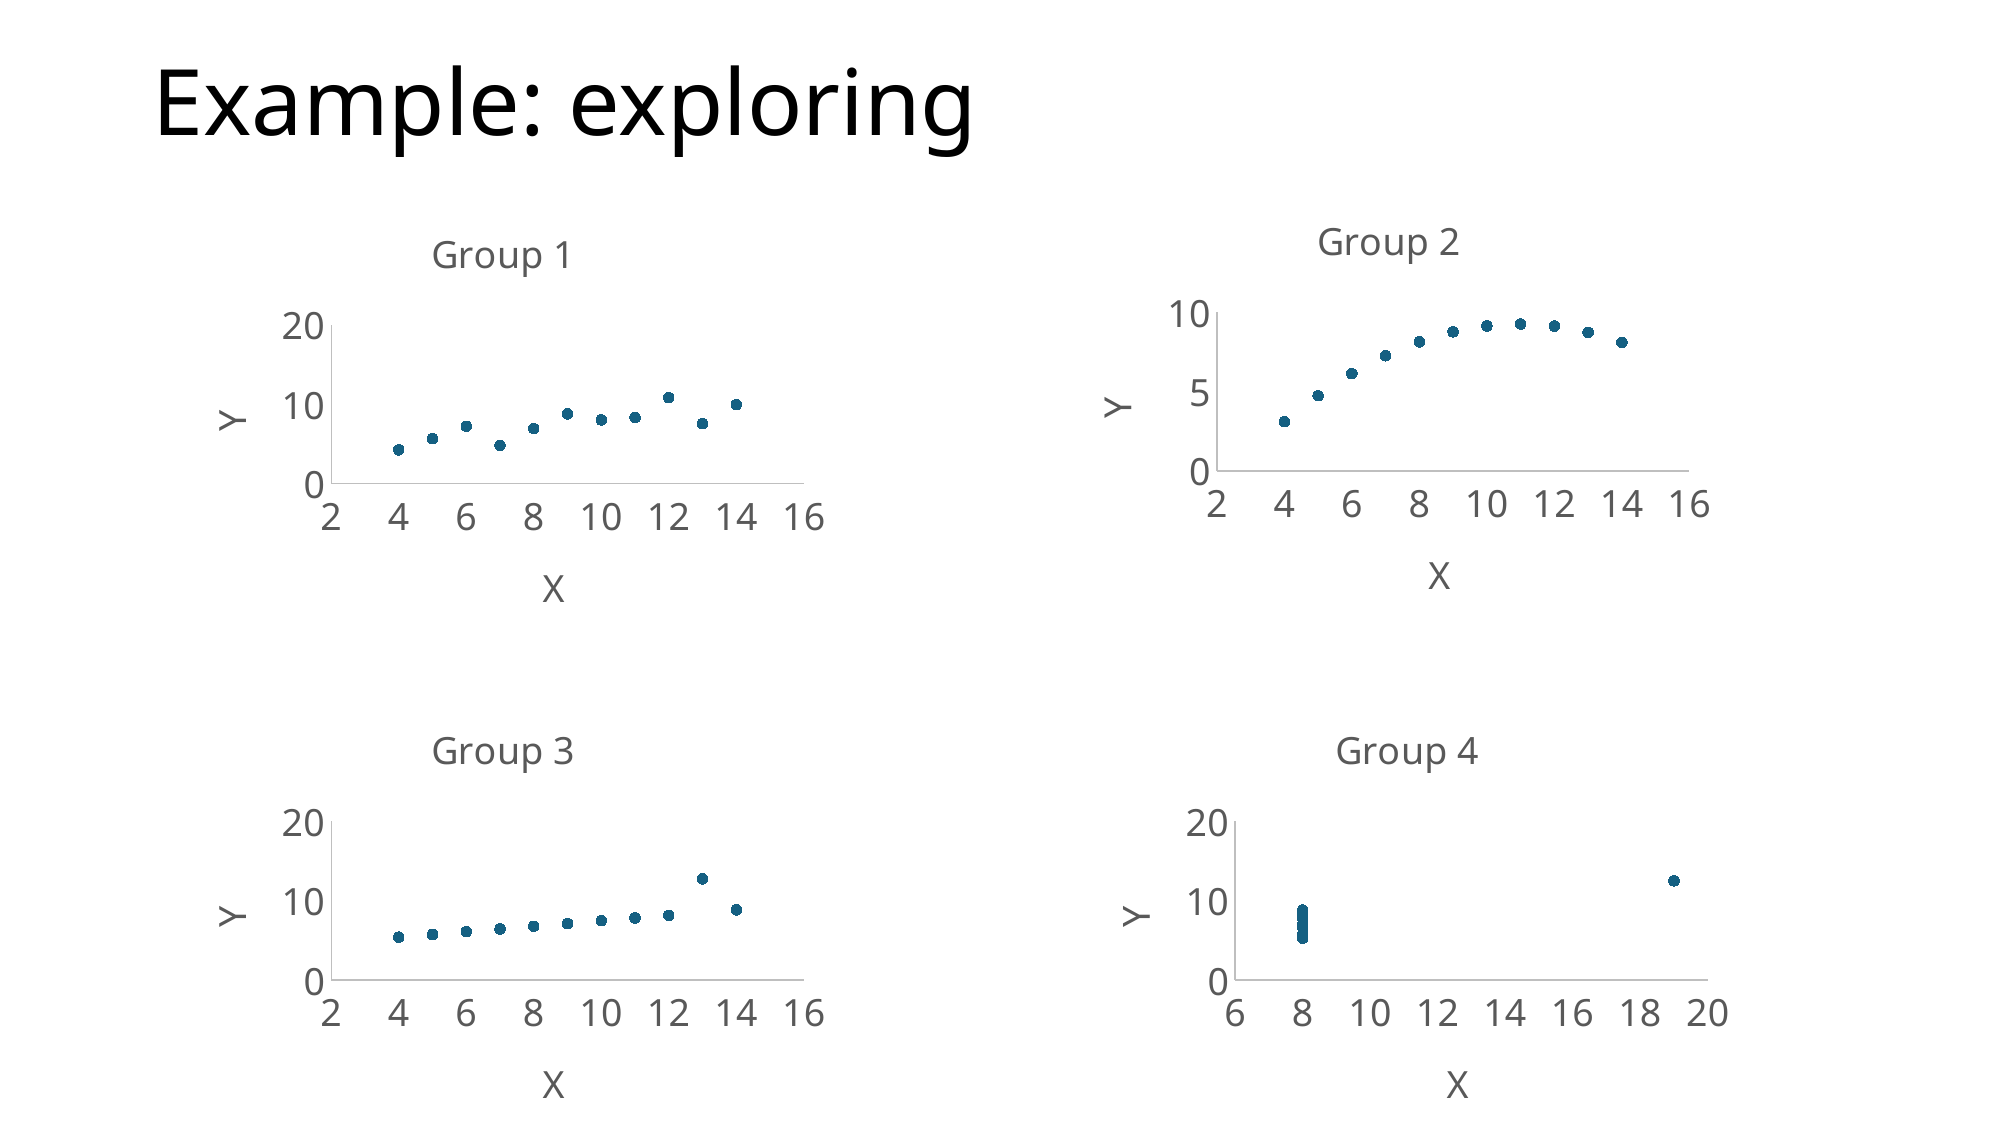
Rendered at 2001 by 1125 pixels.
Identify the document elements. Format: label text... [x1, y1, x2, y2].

title Example: exploring [137, 0, 1863, 215]
chart [1070, 694, 1744, 1125]
chart [166, 694, 840, 1125]
chart [166, 198, 840, 650]
chart [1052, 185, 1726, 637]
